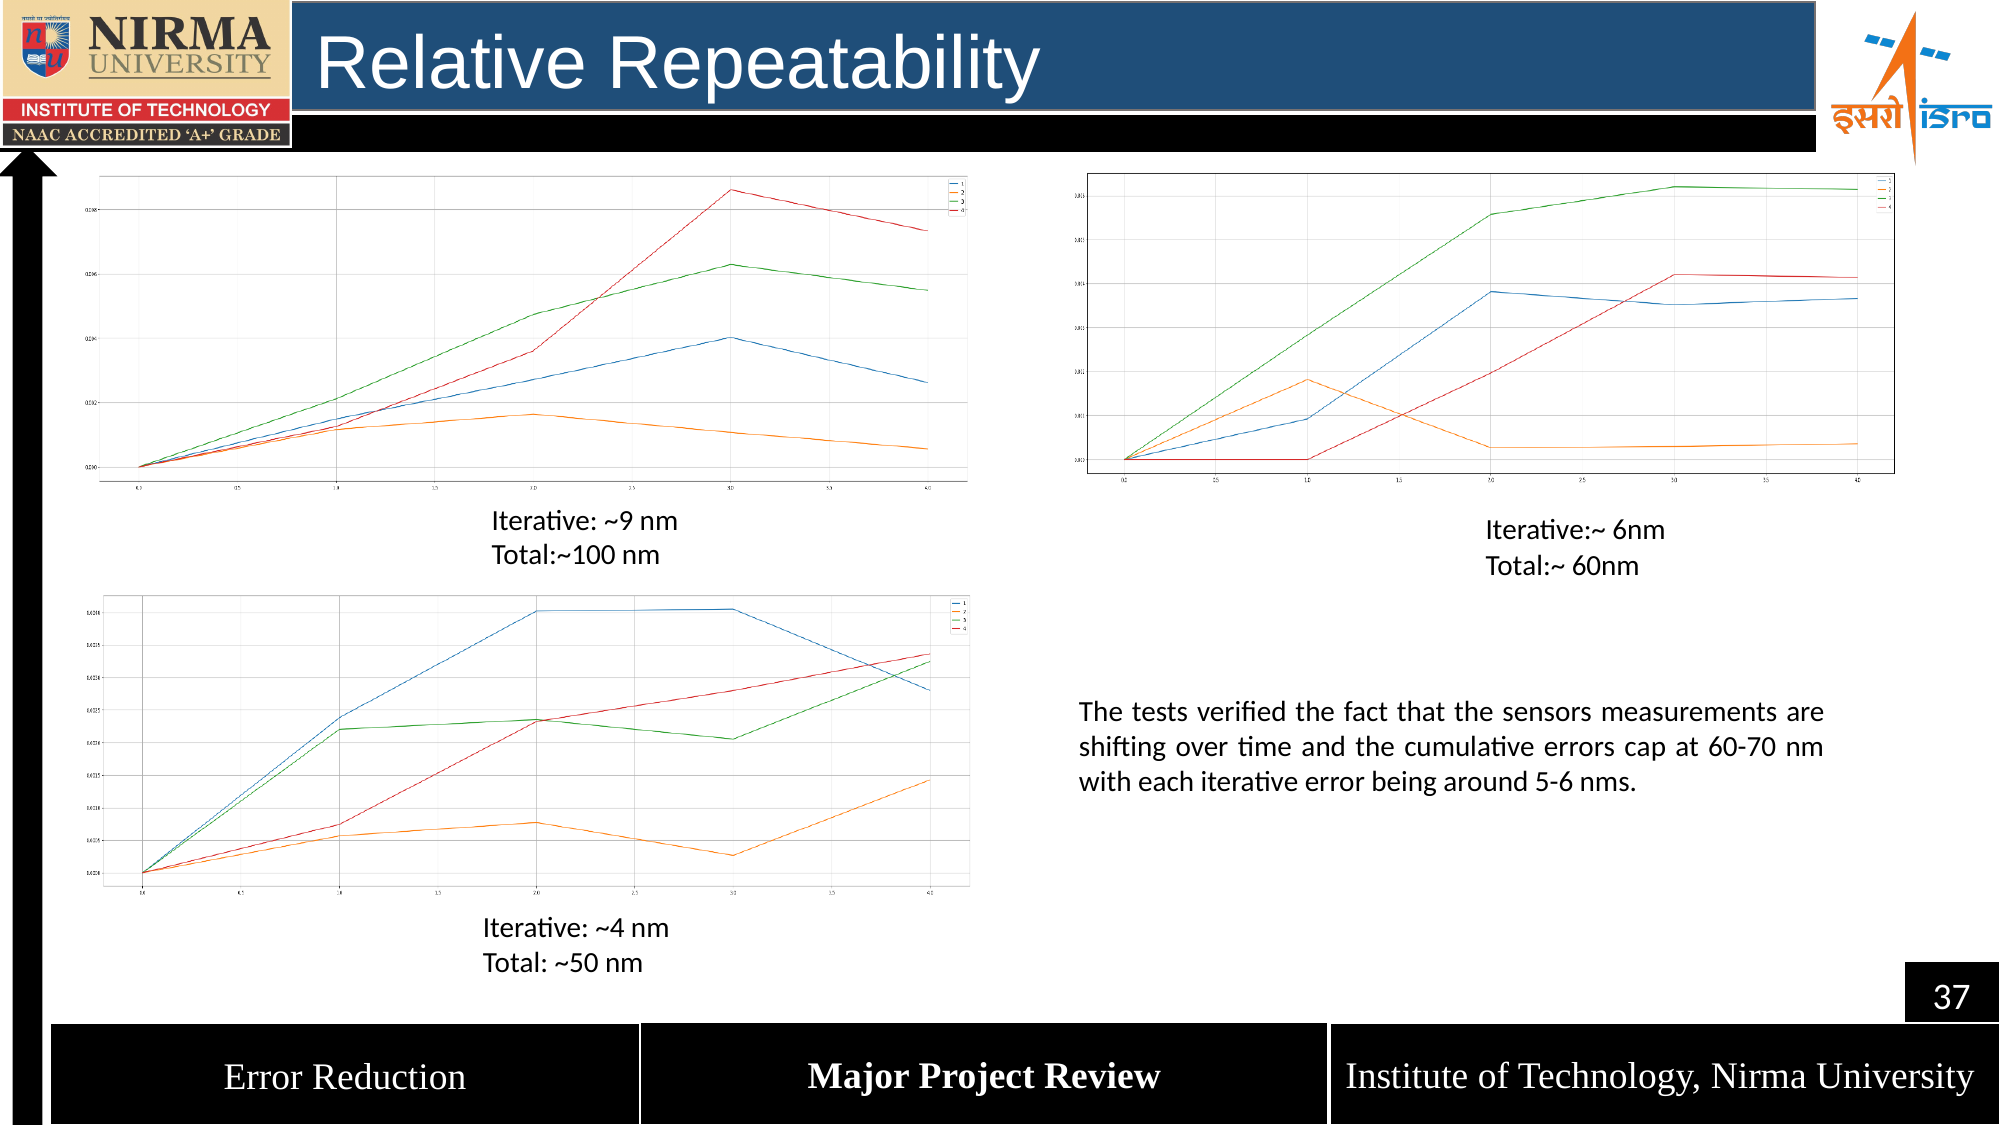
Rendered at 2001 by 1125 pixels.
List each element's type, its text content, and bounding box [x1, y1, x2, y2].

text_box Iterative: ~9 nm Total:~100 nm [476, 494, 697, 579]
text_box [0, 152, 58, 1125]
picture [1830, 9, 1994, 168]
picture [1068, 169, 1898, 492]
text_box 37 [1905, 962, 1999, 1022]
picture [0, 0, 293, 148]
text_box Major Project Review [639, 1021, 1330, 1125]
text_box Error Reduction [49, 1022, 639, 1125]
text_box The tests verified the fact that the sensors measurements are shifting over time and the cumulative errors cap at 60-70 nm with each iterative error being around 5-6 nms. [1064, 684, 1840, 805]
text_box Iterative: ~4 nm Total: ~50 nm [468, 902, 697, 986]
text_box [0, 2, 1816, 152]
text_box Iterative:~ 6nm Total:~ 60nm [1470, 503, 1797, 589]
picture [69, 171, 978, 494]
picture [82, 589, 976, 902]
text_box Institute of Technology, Nirma University [1329, 1022, 2000, 1125]
